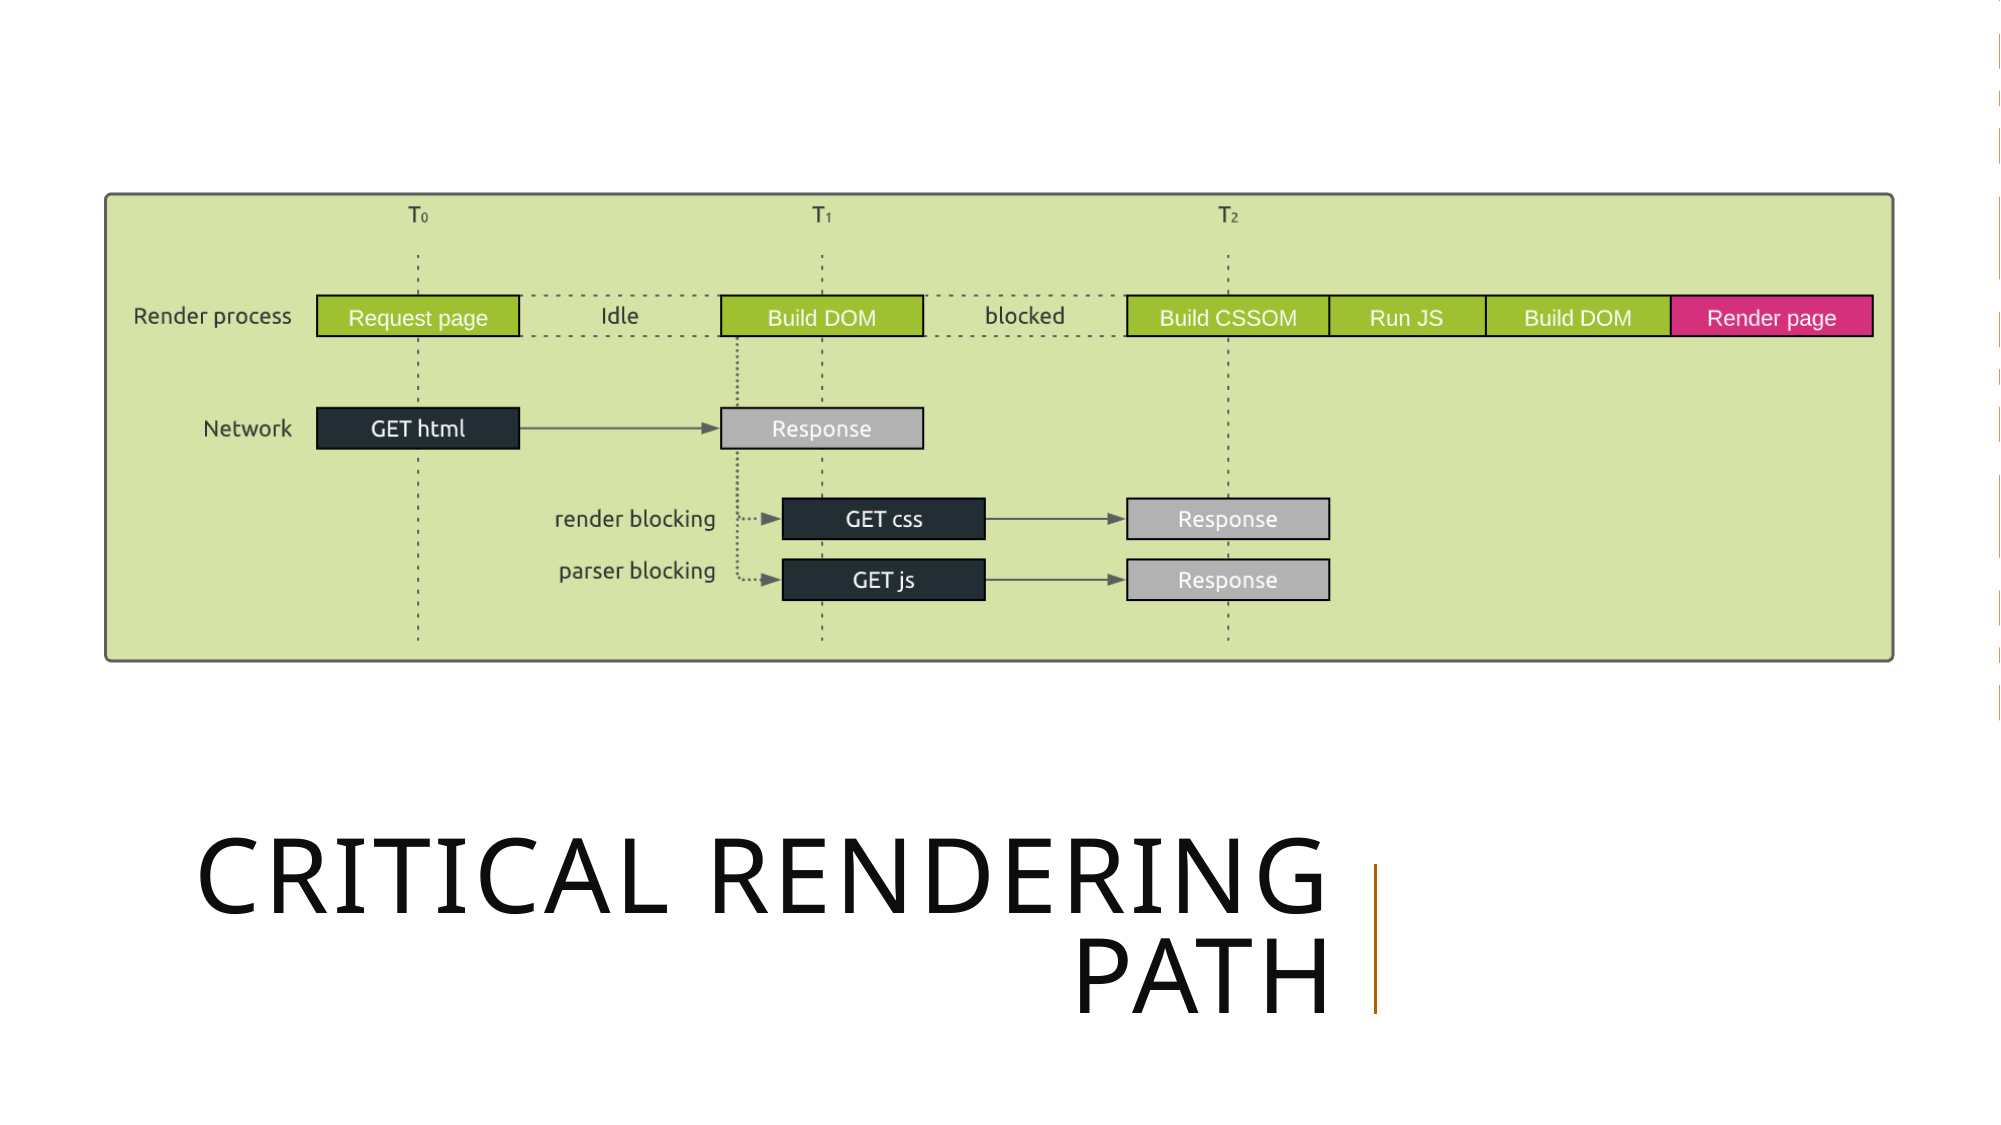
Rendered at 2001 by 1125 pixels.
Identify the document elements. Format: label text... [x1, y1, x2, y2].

title Critical Rendering Path [75, 813, 1350, 1054]
text_box [0, 0, 2000, 751]
picture [103, 192, 1896, 663]
